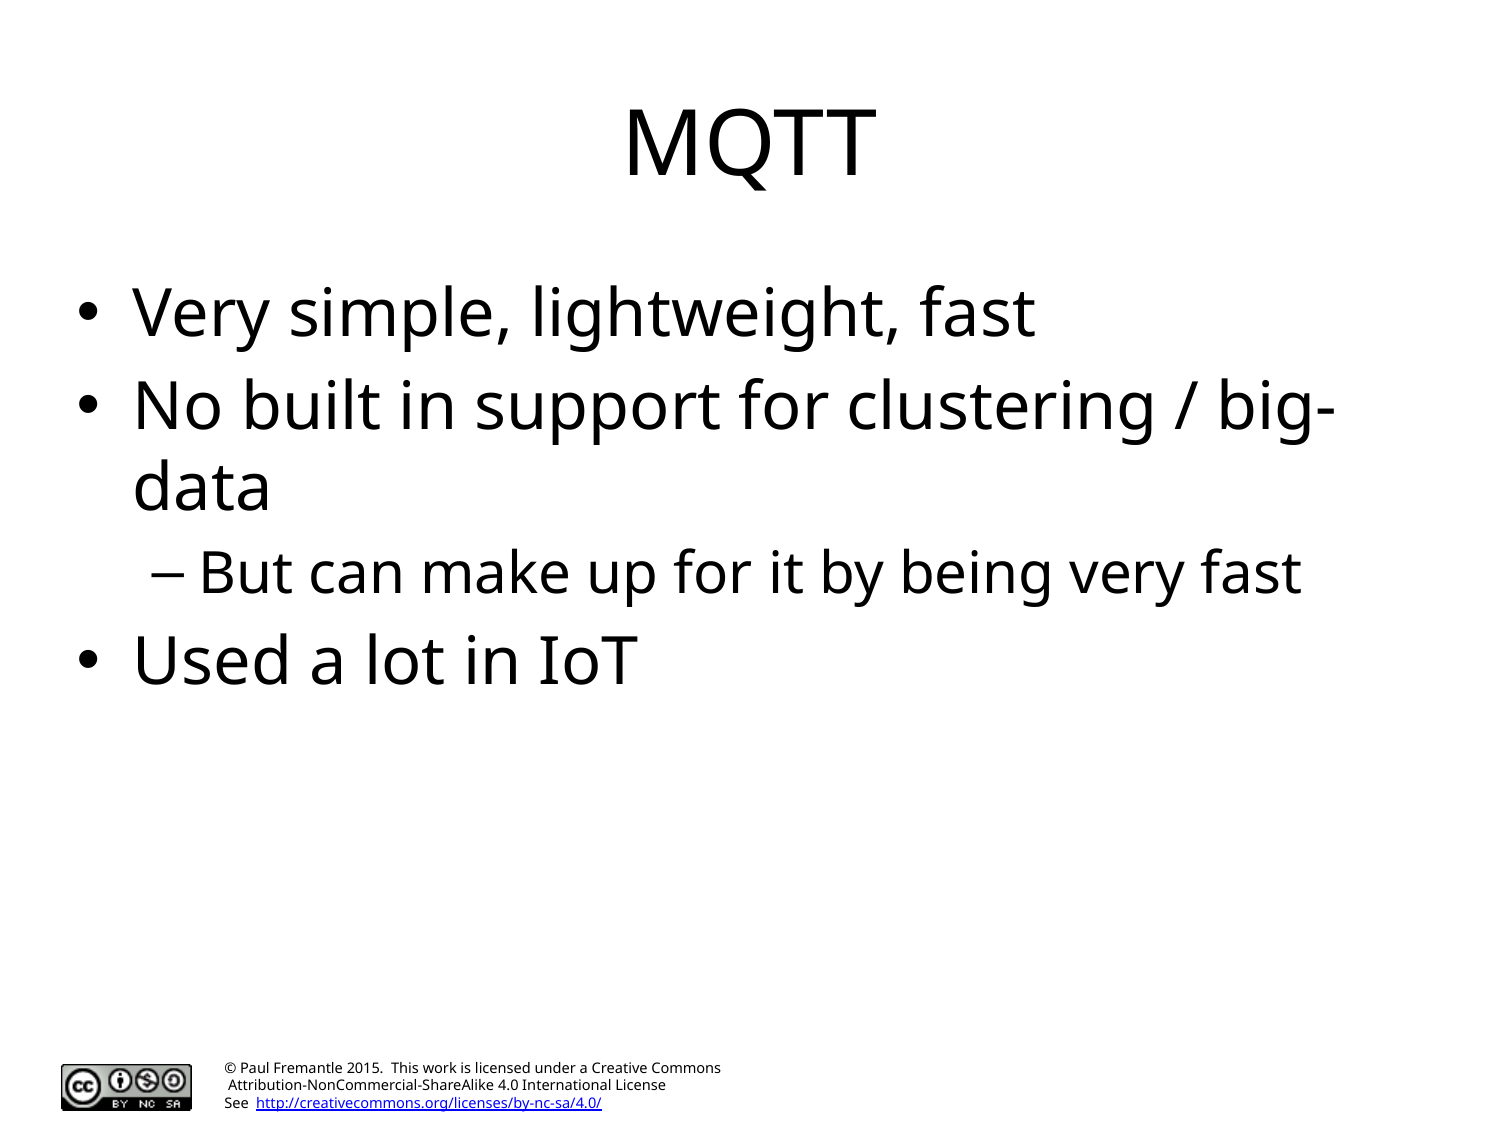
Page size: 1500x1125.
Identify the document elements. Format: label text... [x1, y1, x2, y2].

list Very simple, lightweight, fast No built in support for clustering / big-data But can make up for it by being very fast Used a lot in IoT [61, 262, 1412, 1005]
picture [61, 1064, 192, 1111]
title MQTT [75, 45, 1425, 233]
